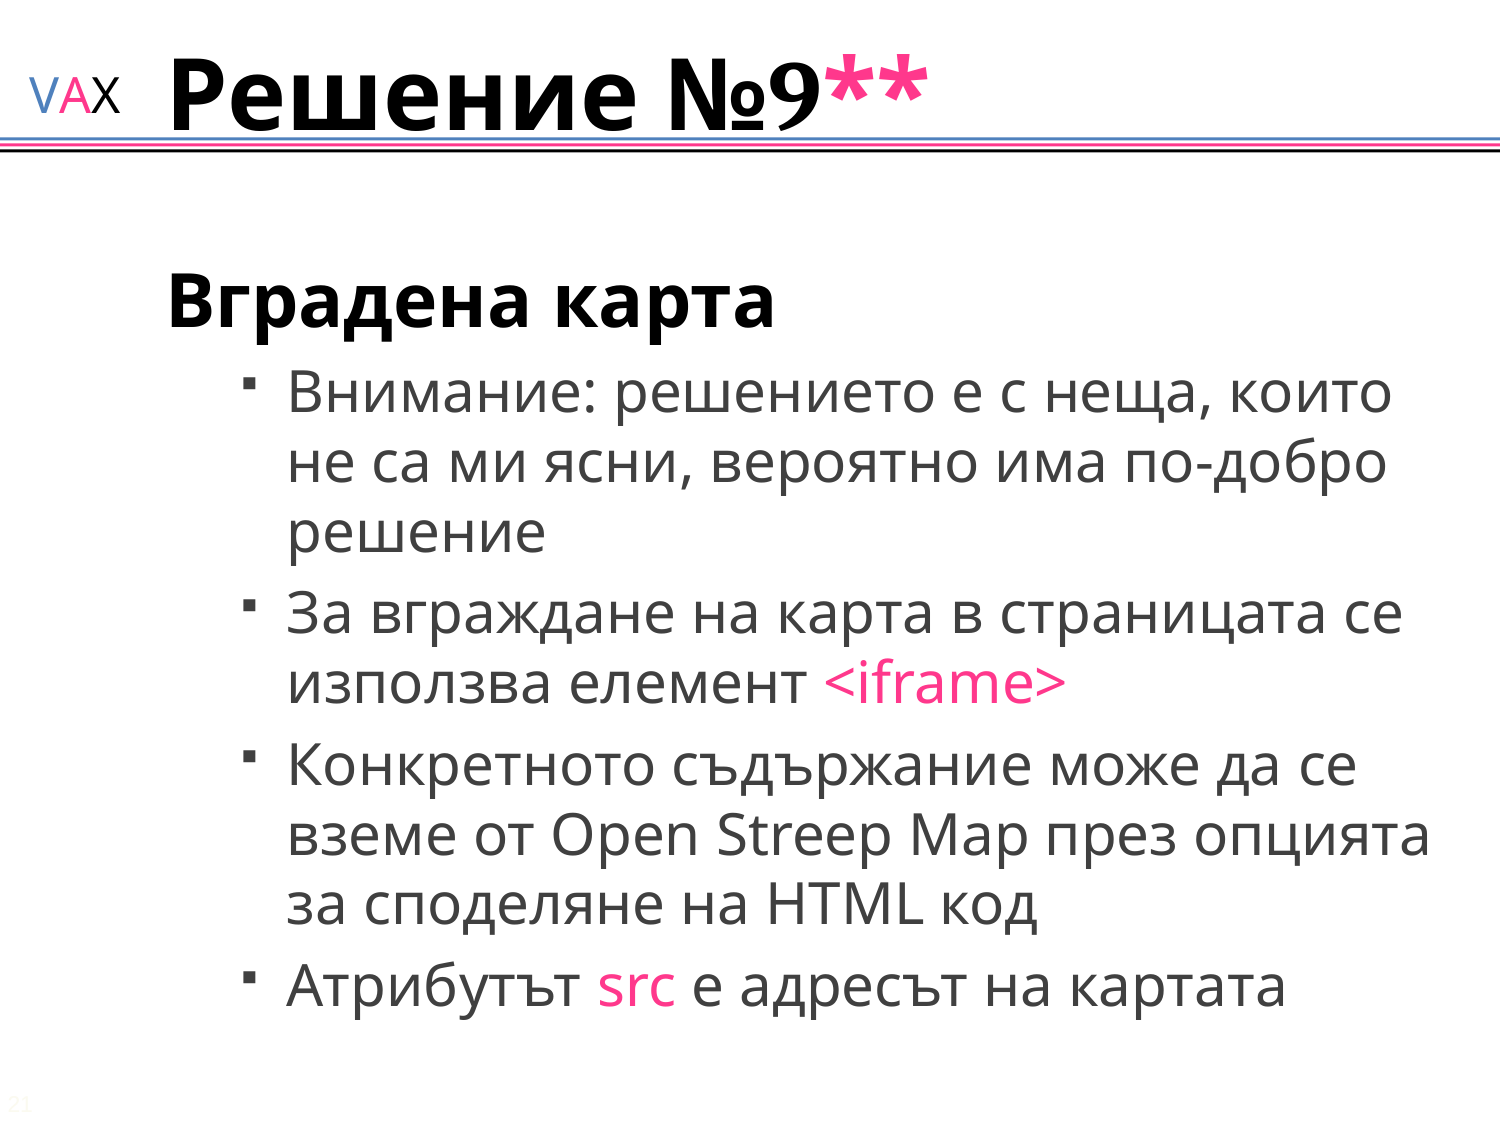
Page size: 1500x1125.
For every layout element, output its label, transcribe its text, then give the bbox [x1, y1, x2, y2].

title Решение №9** [0, 37, 1500, 144]
list Вградена карта Внимание: решението е с неща, които не са ми ясни, вероятно има по-добро решение За вграждане на карта в страницата се използва елемент <iframe> Конкретното съдържание може да се вземе от Open Streep Map през опцията за споделяне на HTML код Атрибутът src е адресът на картата [150, 200, 1488, 1113]
